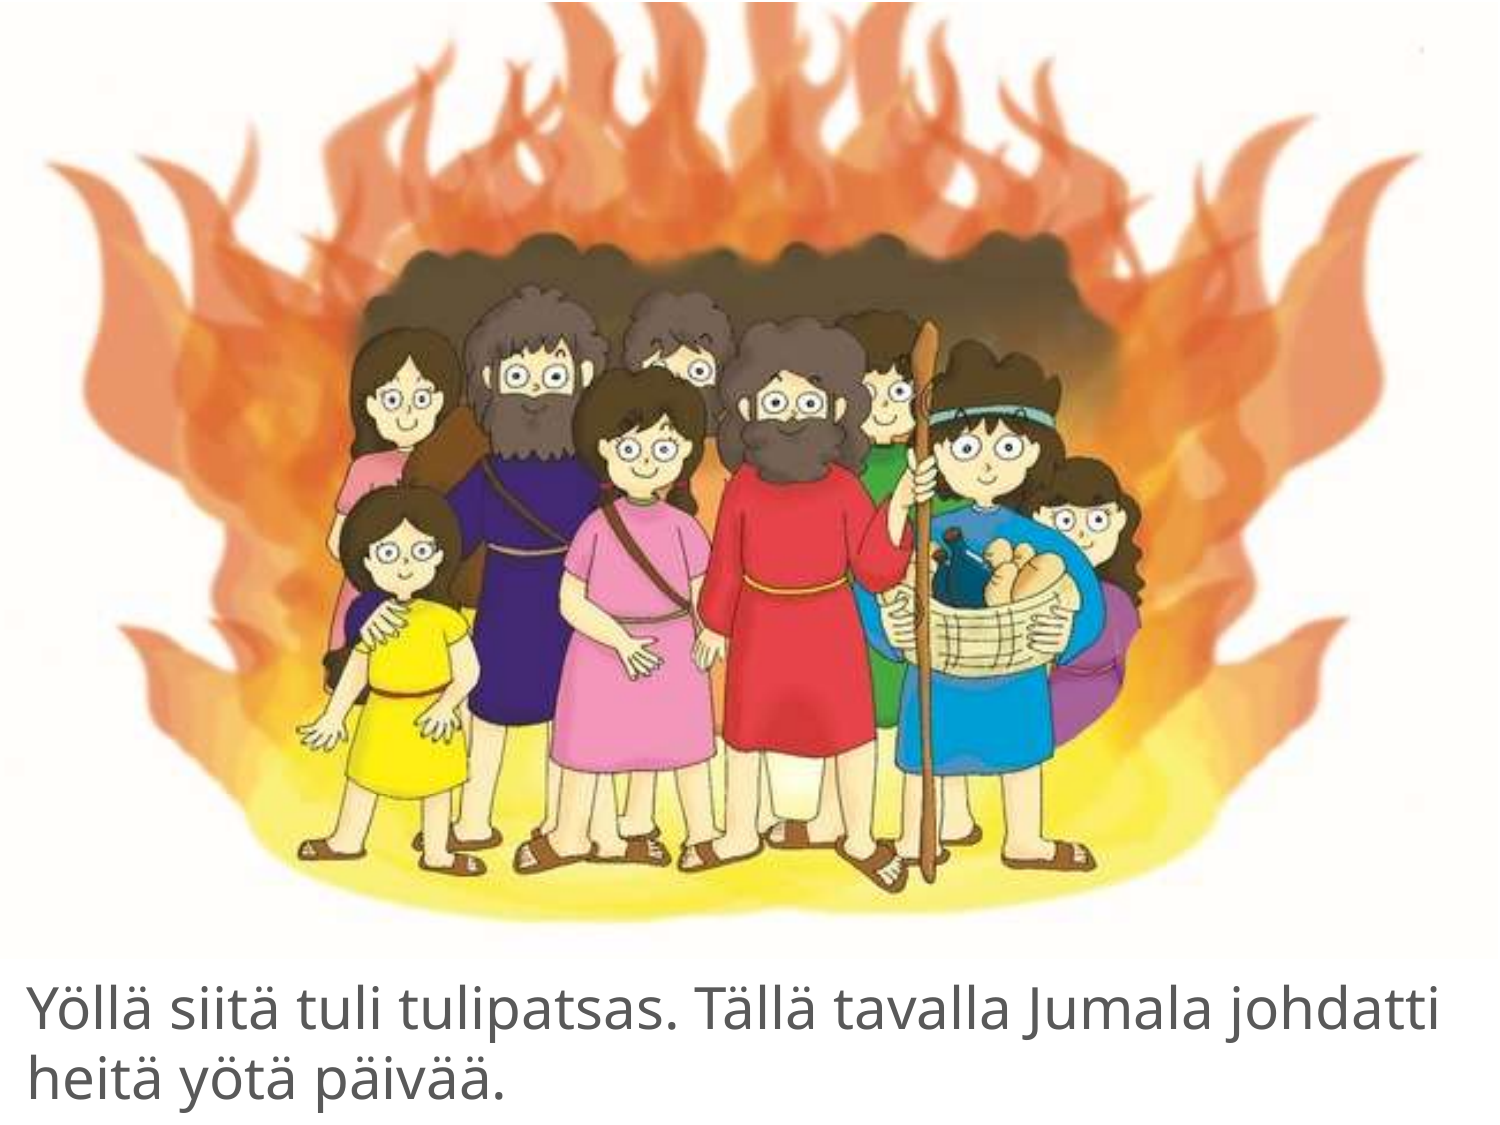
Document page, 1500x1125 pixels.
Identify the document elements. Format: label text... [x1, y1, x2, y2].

text_box Yöllä siitä tuli tulipatsas. Tällä tavalla Jumala johdatti heitä yötä päivää. [11, 964, 1498, 1119]
picture [0, 2, 1498, 959]
